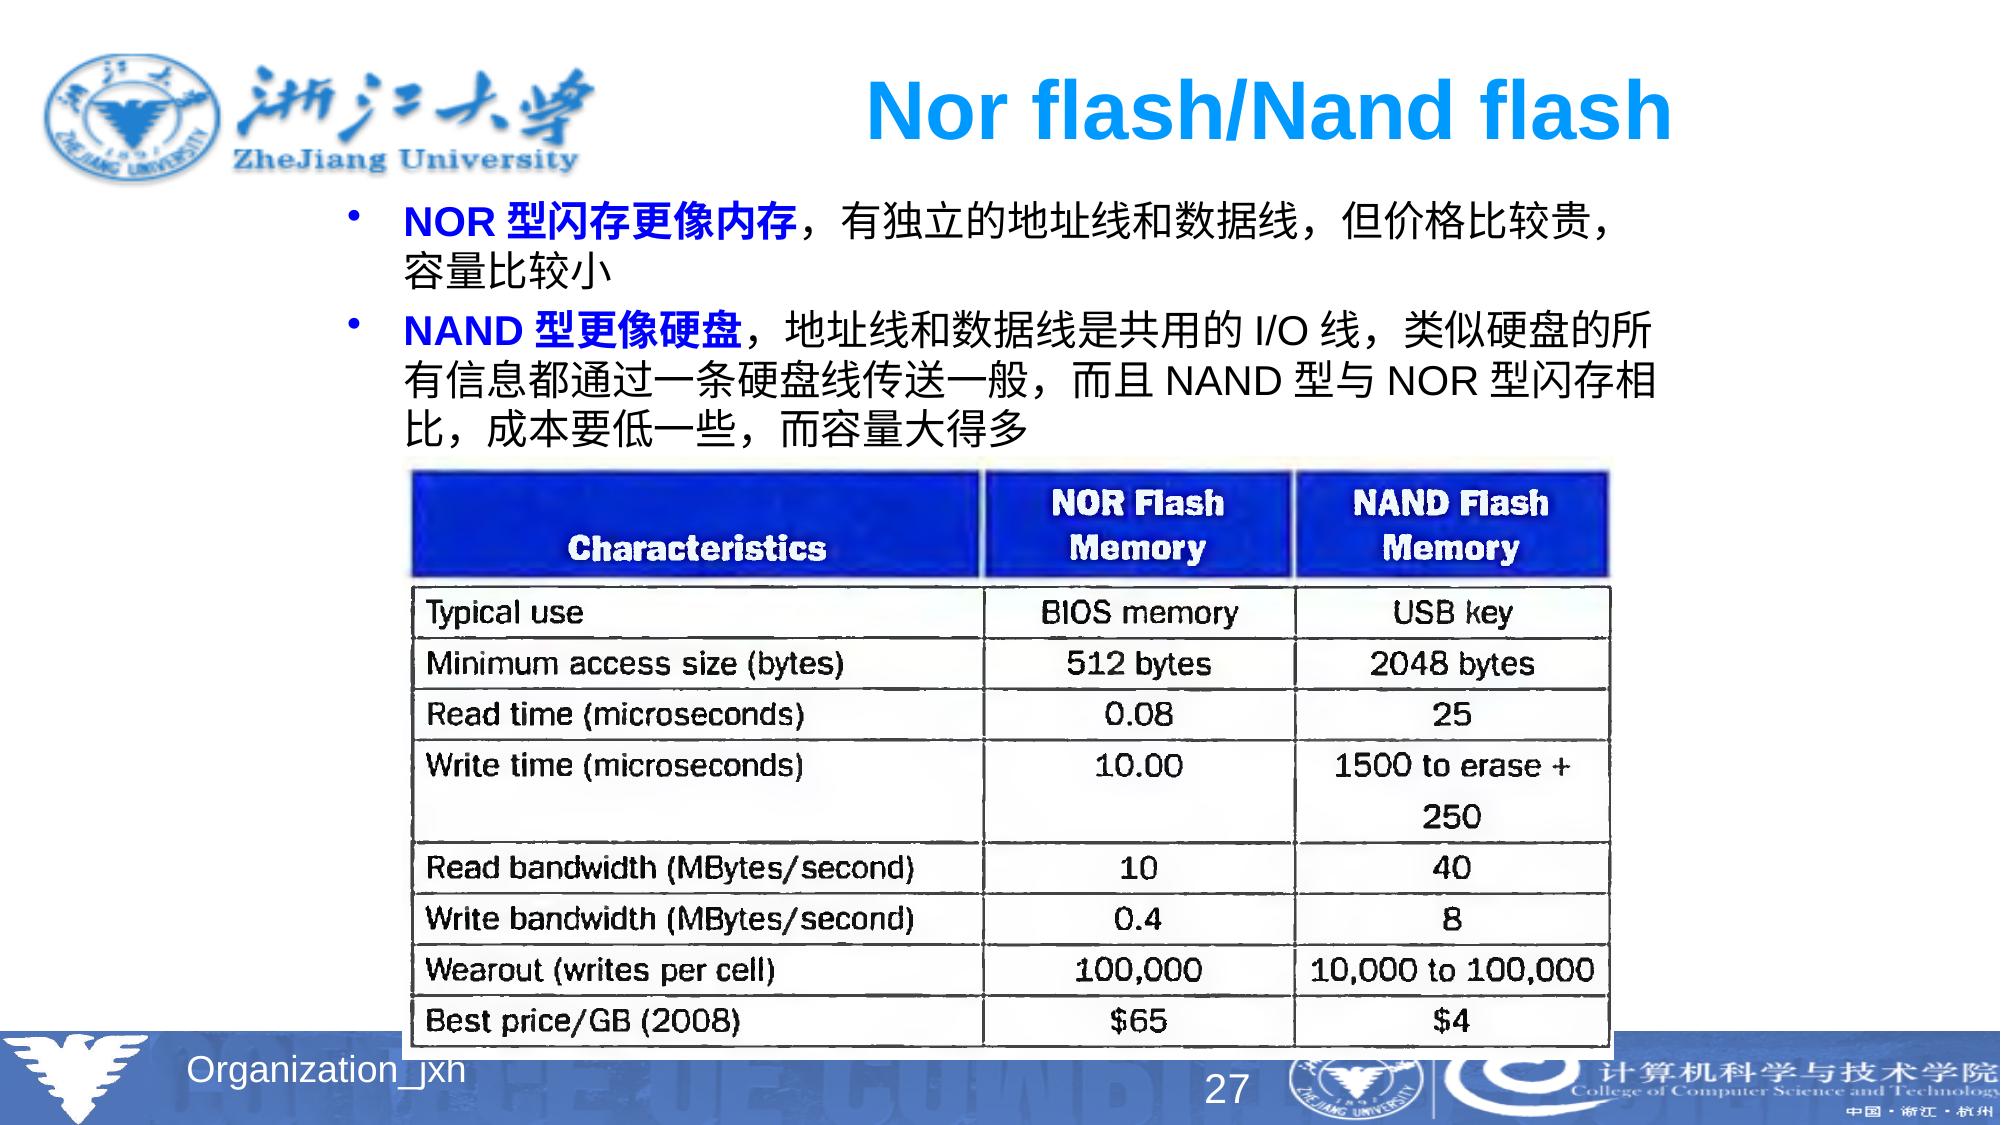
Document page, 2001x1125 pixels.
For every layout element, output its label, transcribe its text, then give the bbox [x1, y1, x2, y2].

list NOR型闪存更像内存，有独立的地址线和数据线，但价格比较贵，容量比较小 NAND型更像硬盘，地址线和数据线是共用的I/O线，类似硬盘的所有信息都通过一条硬盘线传送一般，而且NAND型与NOR型闪存相比，成本要低一些，而容量大得多 [331, 187, 1683, 971]
title Nor flash/Nand flash [624, 13, 1916, 200]
picture [0, 456, 2000, 1125]
picture [31, 46, 604, 188]
